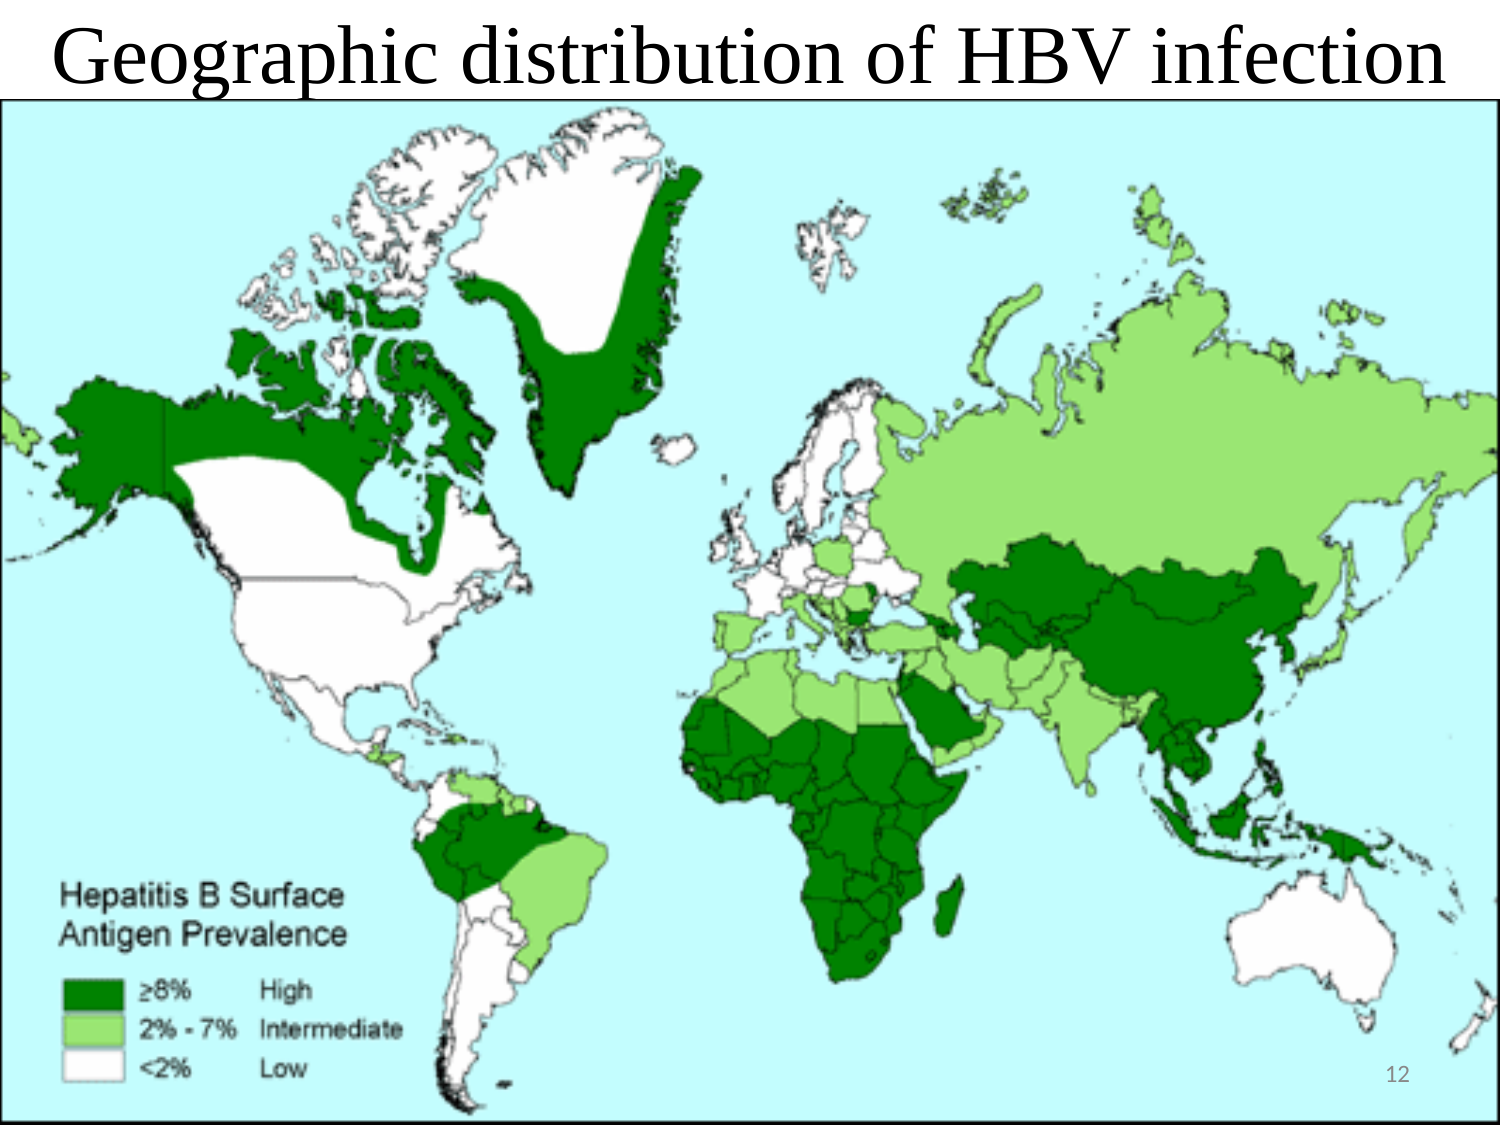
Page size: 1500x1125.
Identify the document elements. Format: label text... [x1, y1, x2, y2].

title Geographic distribution of HBV infection [0, 0, 1500, 99]
picture [0, 99, 1500, 1125]
